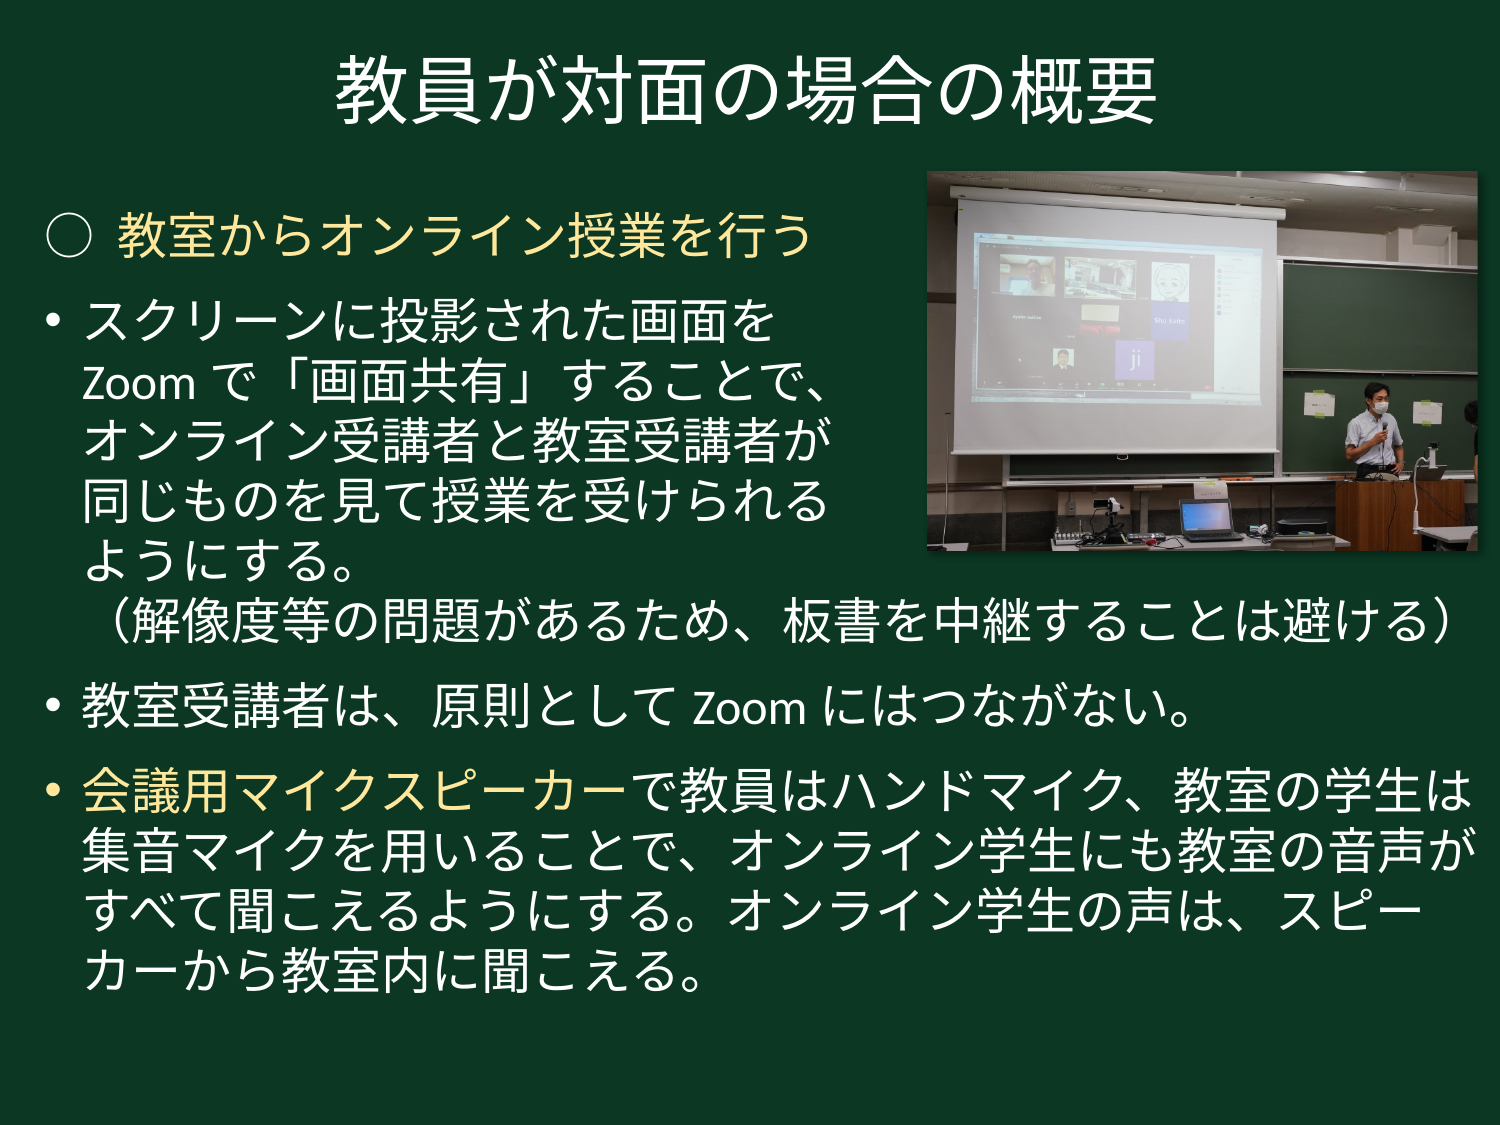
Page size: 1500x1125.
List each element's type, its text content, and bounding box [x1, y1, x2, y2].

title 教員が対面の場合の概要 [100, 5, 1395, 184]
picture [927, 171, 1478, 551]
list ○ 教室からオンライン授業を行う スクリーンに投影された画面を Zoomで「画面共有」することで、 オンライン受講者と教室受講者が 同じものを見て授業を受けられる ようにする。 （解像度等の問題があるため、板書を中継することは避ける） 教室受講者は、原則としてZoomにはつながない。 会議用マイクスピーカーで教員はハンドマイク、教室の学生は集音マイクを用いることで、オンライン学生にも教室の音声がすべて聞こえるようにする。オンライン学生の声は、スピーカーから教室内に聞こえる。 [29, 184, 1500, 1020]
